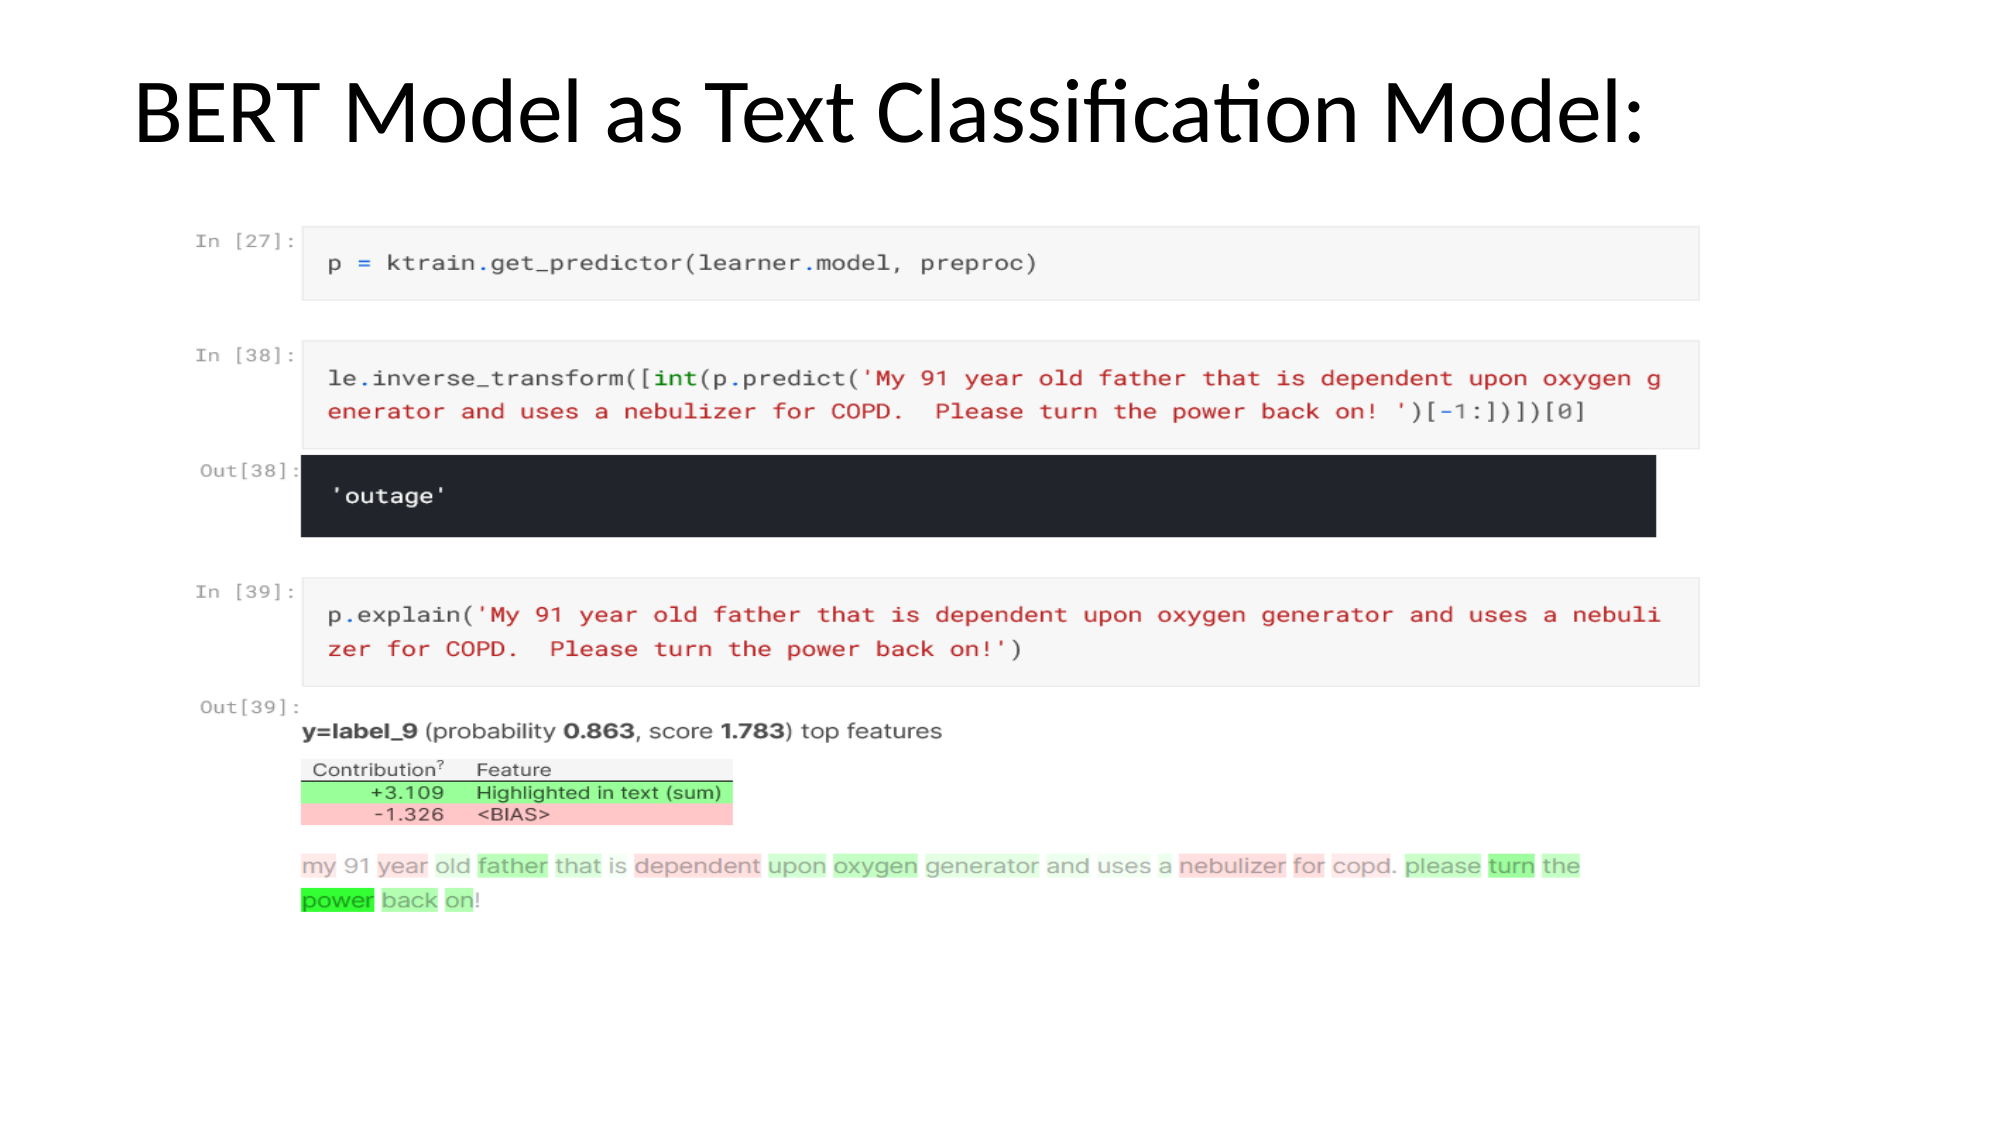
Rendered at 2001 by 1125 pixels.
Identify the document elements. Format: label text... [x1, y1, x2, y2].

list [136, 206, 1782, 920]
text_box BERT Model as Text Classification Model: [118, 43, 1761, 169]
